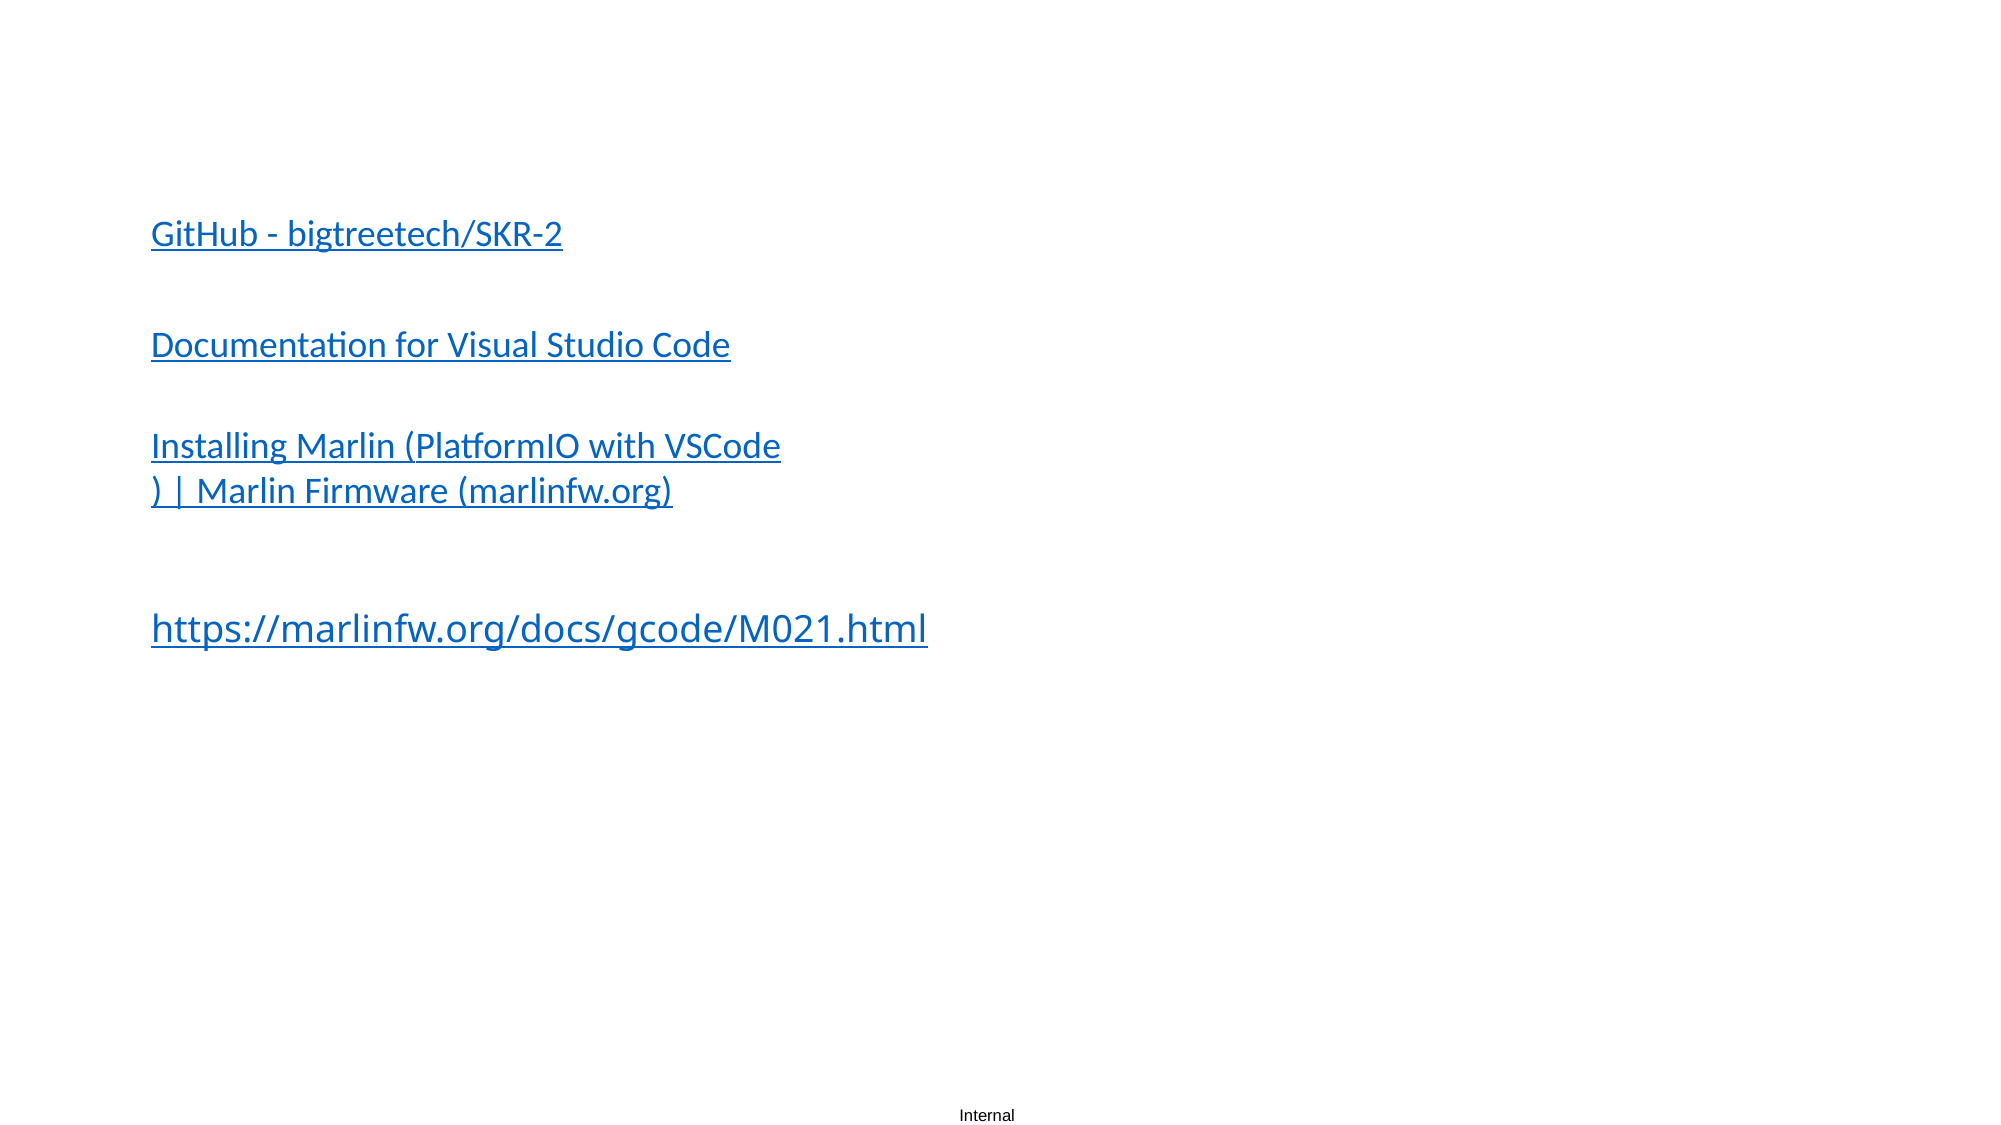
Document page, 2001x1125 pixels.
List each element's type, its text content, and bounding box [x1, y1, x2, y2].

text_box GitHub - bigtreetech/SKR-2 [136, 201, 1137, 262]
text_box Installing Marlin (PlatformIO with VSCode) | Marlin Firmware (marlinfw.org) [136, 413, 1137, 519]
text_box https://marlinfw.org/docs/gcode/M021.html [136, 597, 1137, 664]
text_box Documentation for Visual Studio Code [136, 312, 1137, 372]
